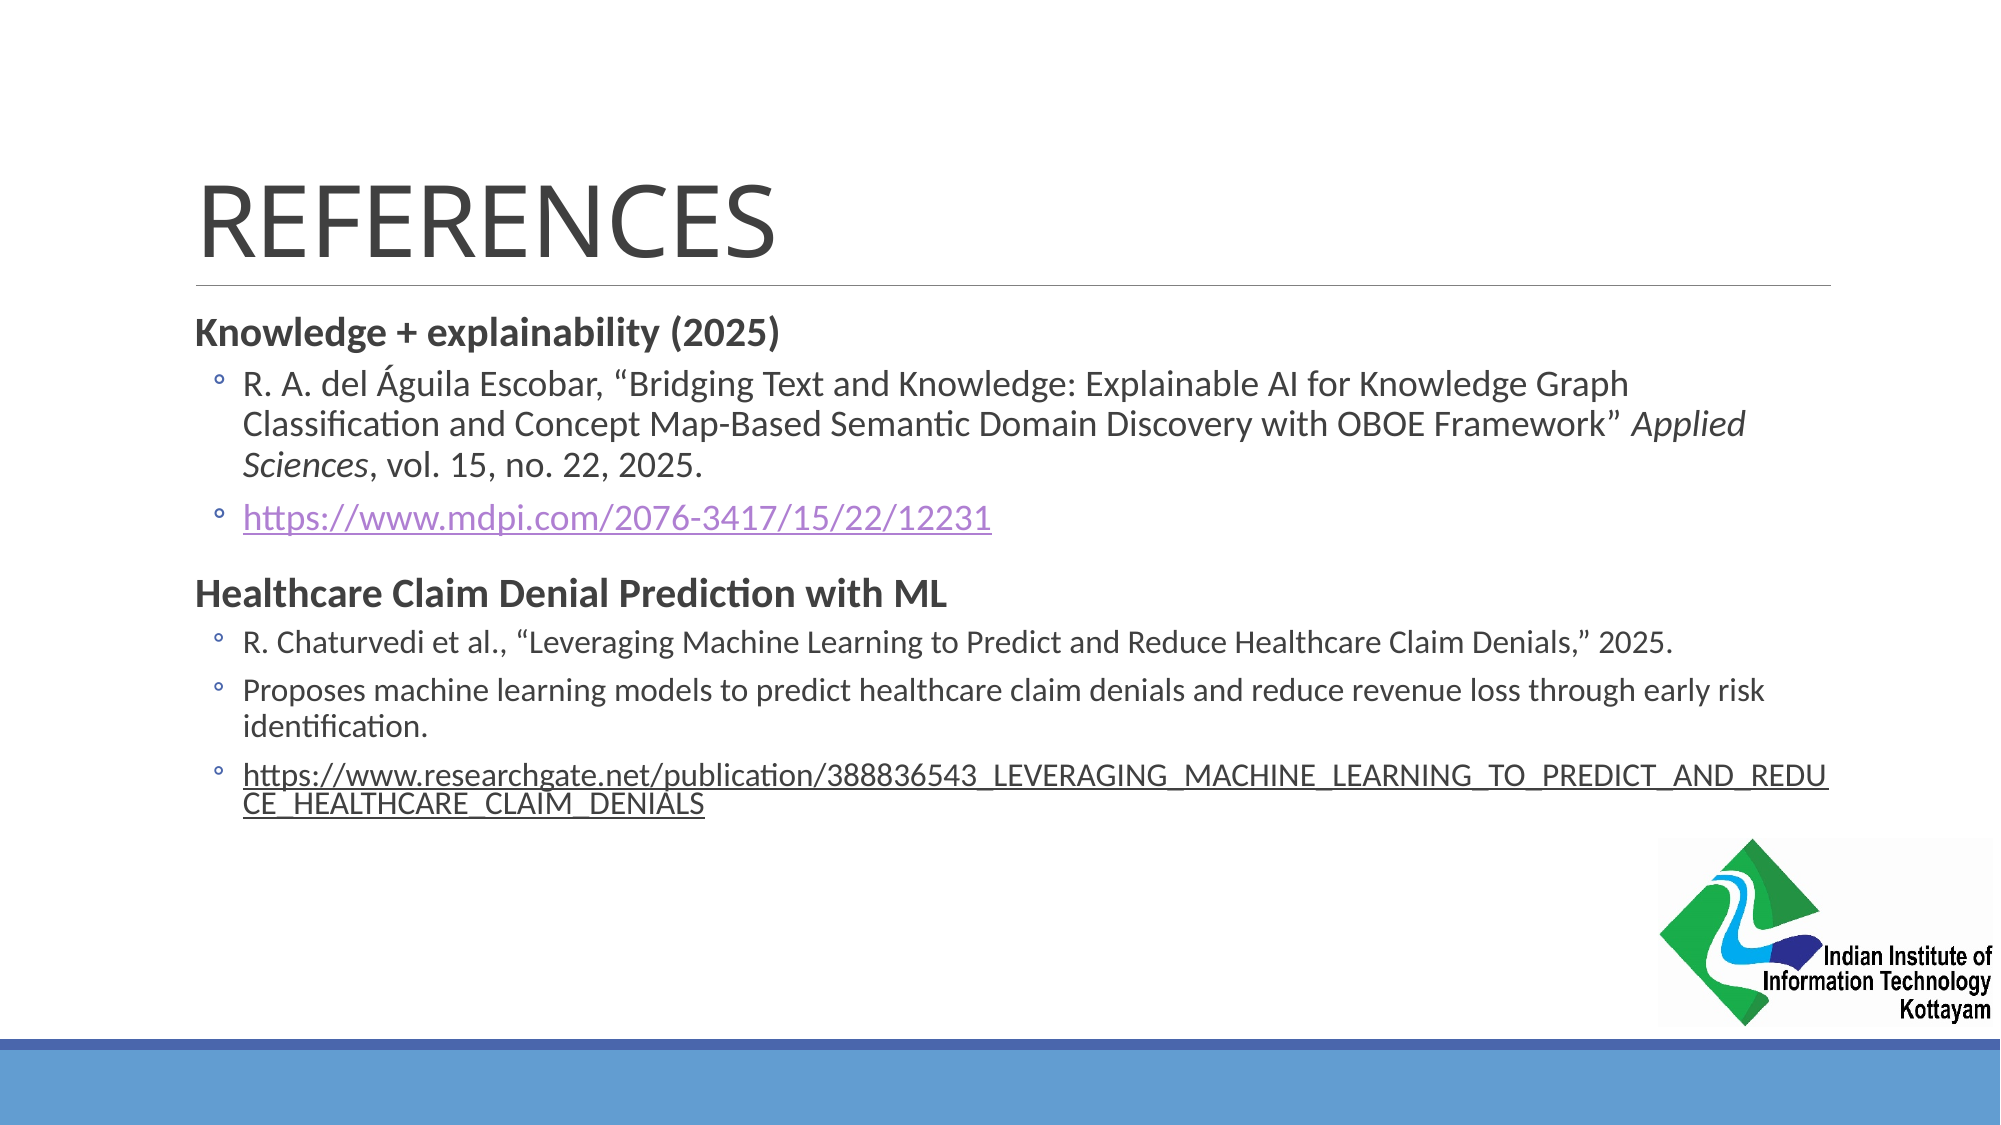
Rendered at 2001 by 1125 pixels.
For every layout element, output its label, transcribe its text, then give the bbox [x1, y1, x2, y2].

picture [1658, 838, 1993, 1027]
title REFERENCES [180, 47, 1830, 285]
list Knowledge + explainability (2025) R. A. del Águila Escobar, “Bridging Text and Knowledge: Explainable AI for Knowledge Graph Classification and Concept Map-Based Semantic Domain Discovery with OBOE Framework” Applied Sciences, vol. 15, no. 22, 2025. https://www.mdpi.com/2076-3417/15/22/12231 Healthcare Claim Denial Prediction with ML R. Chaturvedi et al., “Leveraging Machine Learning to Predict and Reduce Healthcare Claim Denials,” 2025. Proposes machine learning models to predict healthcare claim denials and reduce revenue loss through early risk identification. https://www.researchgate.net/publication/388836543_LEVERAGING_MACHINE_LEARNING_TO_PREDICT_AND_REDUCE_HEALTHCARE_CLAIM_DENIALS [180, 302, 1830, 963]
